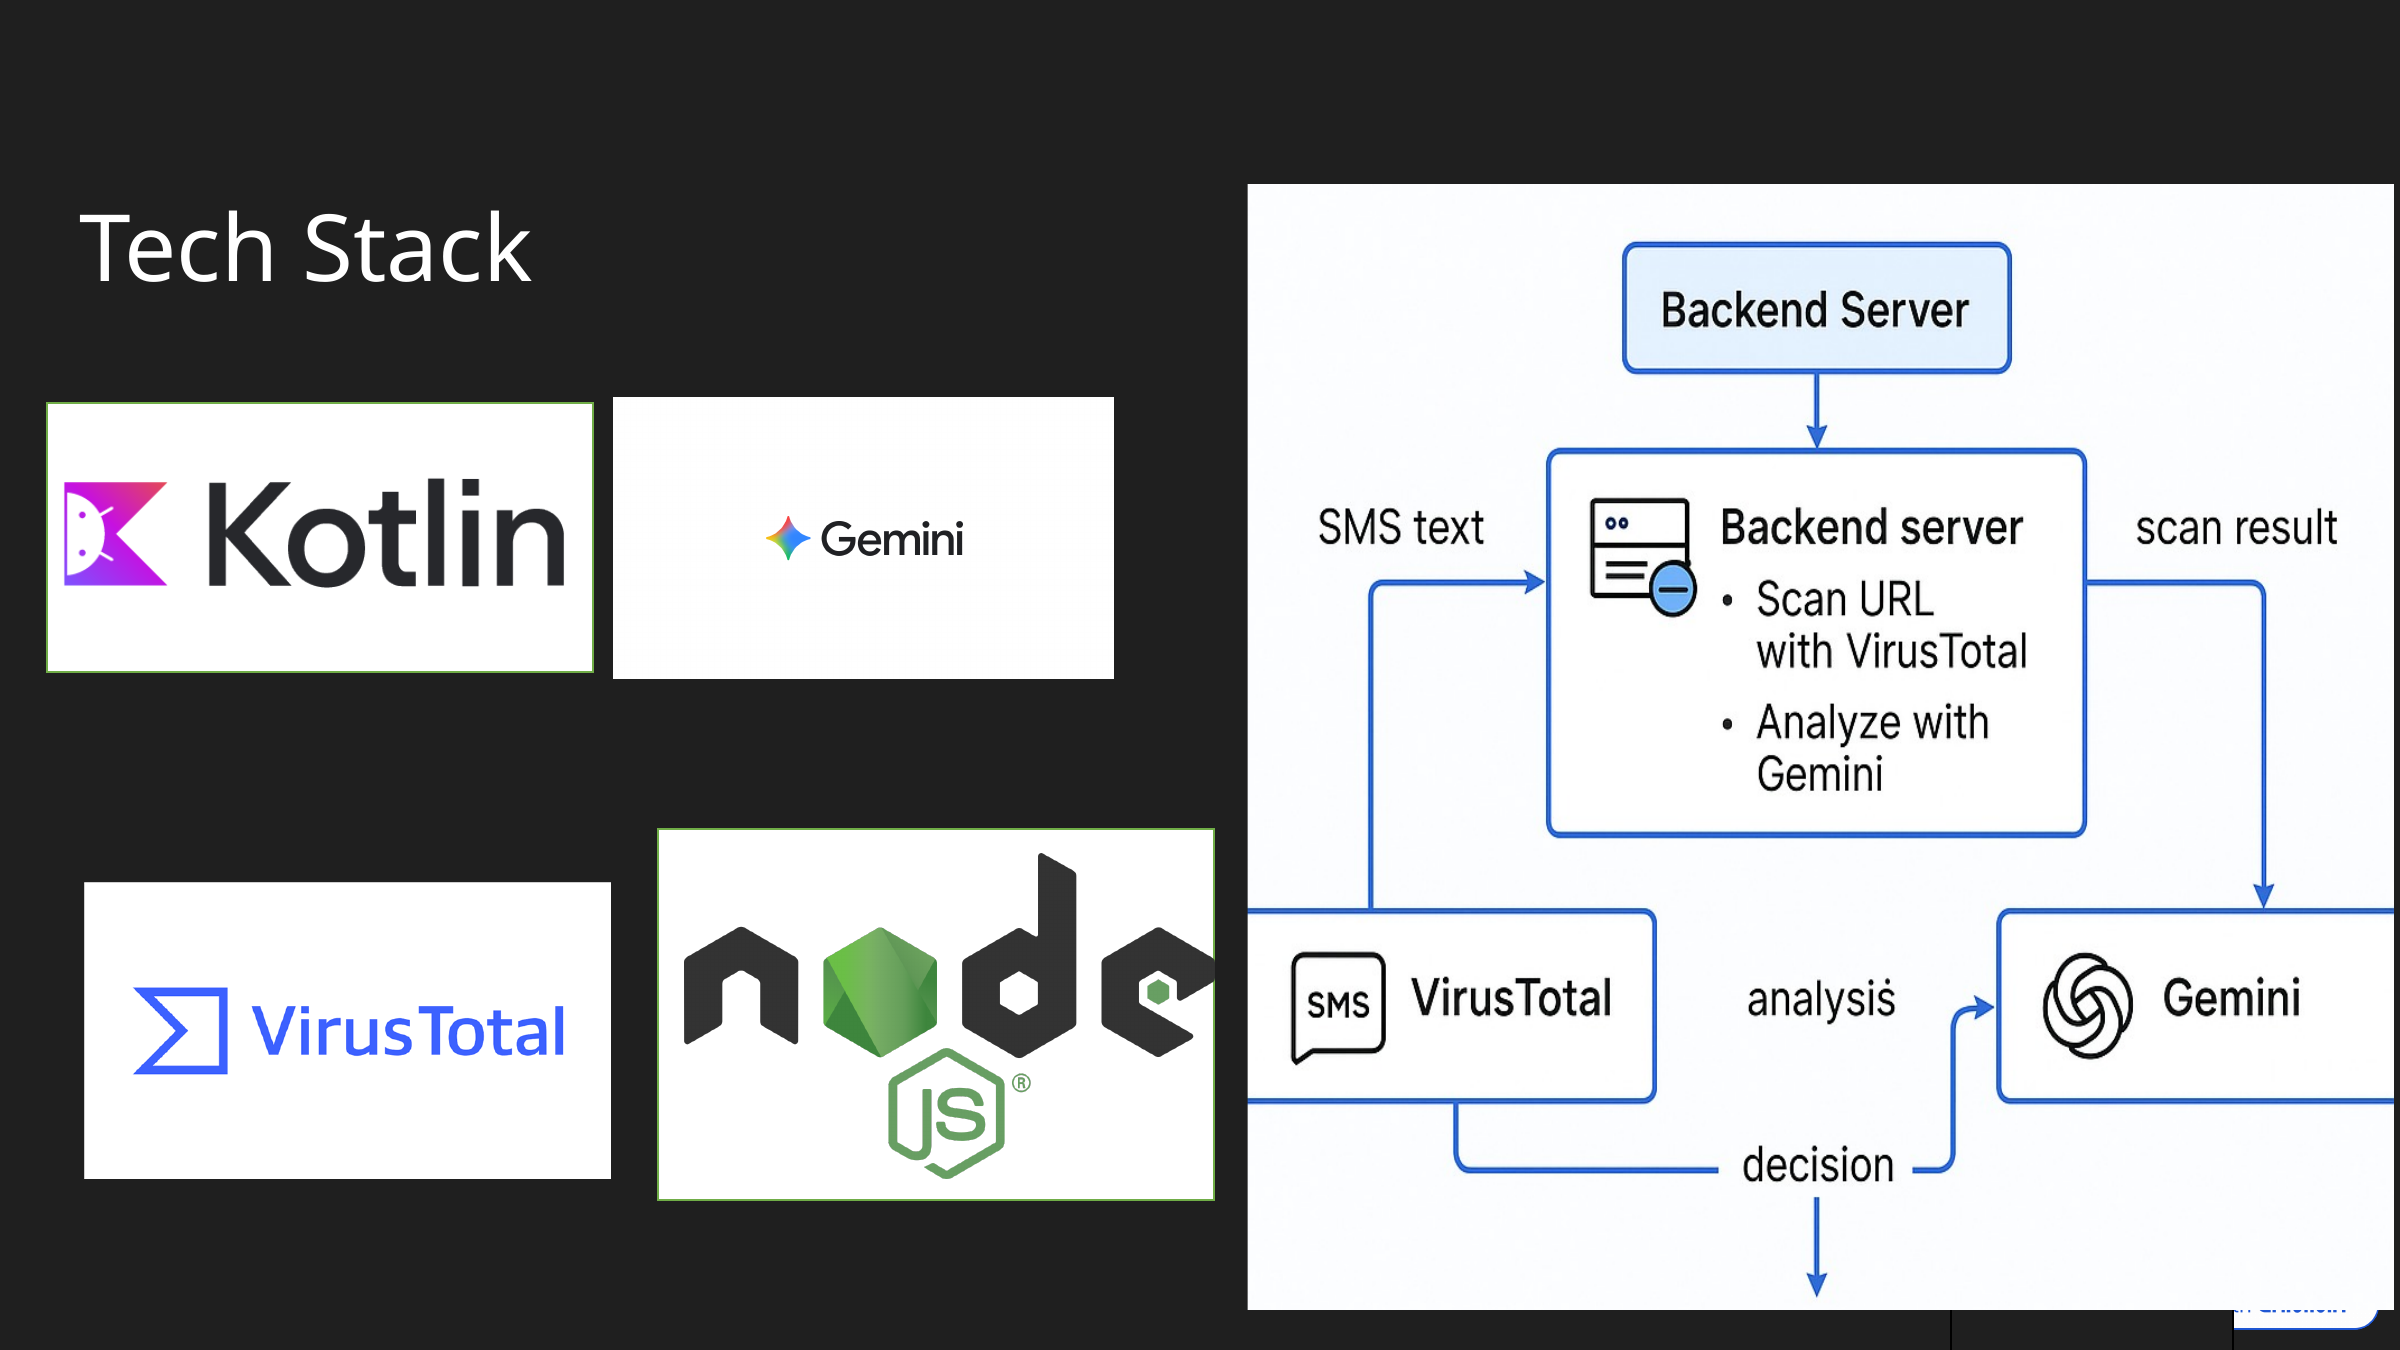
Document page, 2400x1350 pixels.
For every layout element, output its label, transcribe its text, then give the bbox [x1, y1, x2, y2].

text_box [46, 637, 594, 673]
picture [684, 853, 1215, 1179]
text_box [46, 402, 594, 430]
text_box [1950, 1310, 2234, 1350]
text_box [657, 828, 1215, 1201]
text_box Tech Stack [79, 184, 1010, 301]
picture [1247, 184, 2394, 1339]
picture [84, 882, 611, 1179]
picture [13, 397, 1114, 679]
